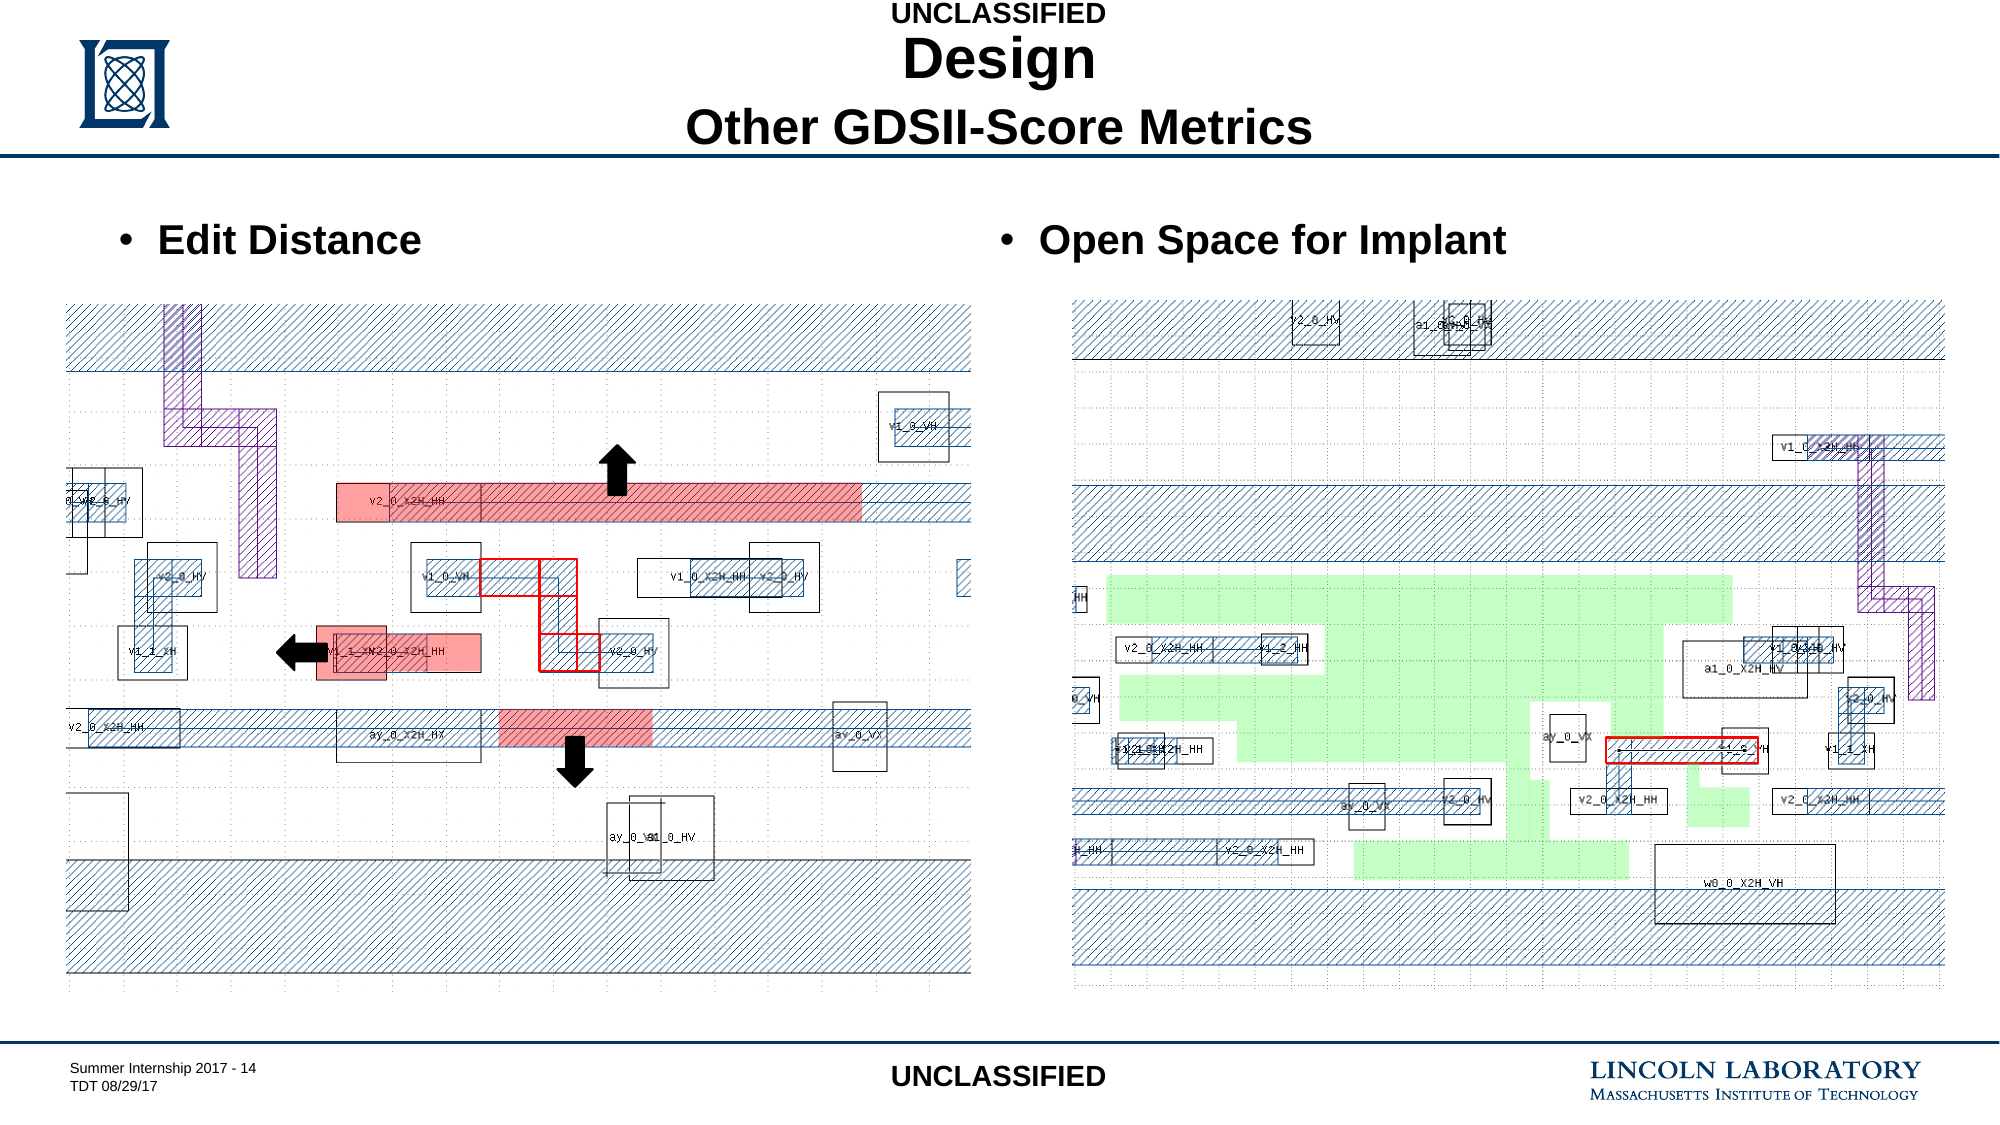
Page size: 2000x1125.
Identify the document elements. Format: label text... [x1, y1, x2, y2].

picture [66, 303, 971, 992]
picture [1072, 300, 1945, 989]
list Other GDSII-Score Metrics [205, 97, 1794, 148]
list Edit Distance Open Space for Implant [103, 211, 1896, 325]
picture [1588, 1061, 1921, 1100]
title Design [205, 23, 1794, 97]
picture [79, 40, 170, 128]
